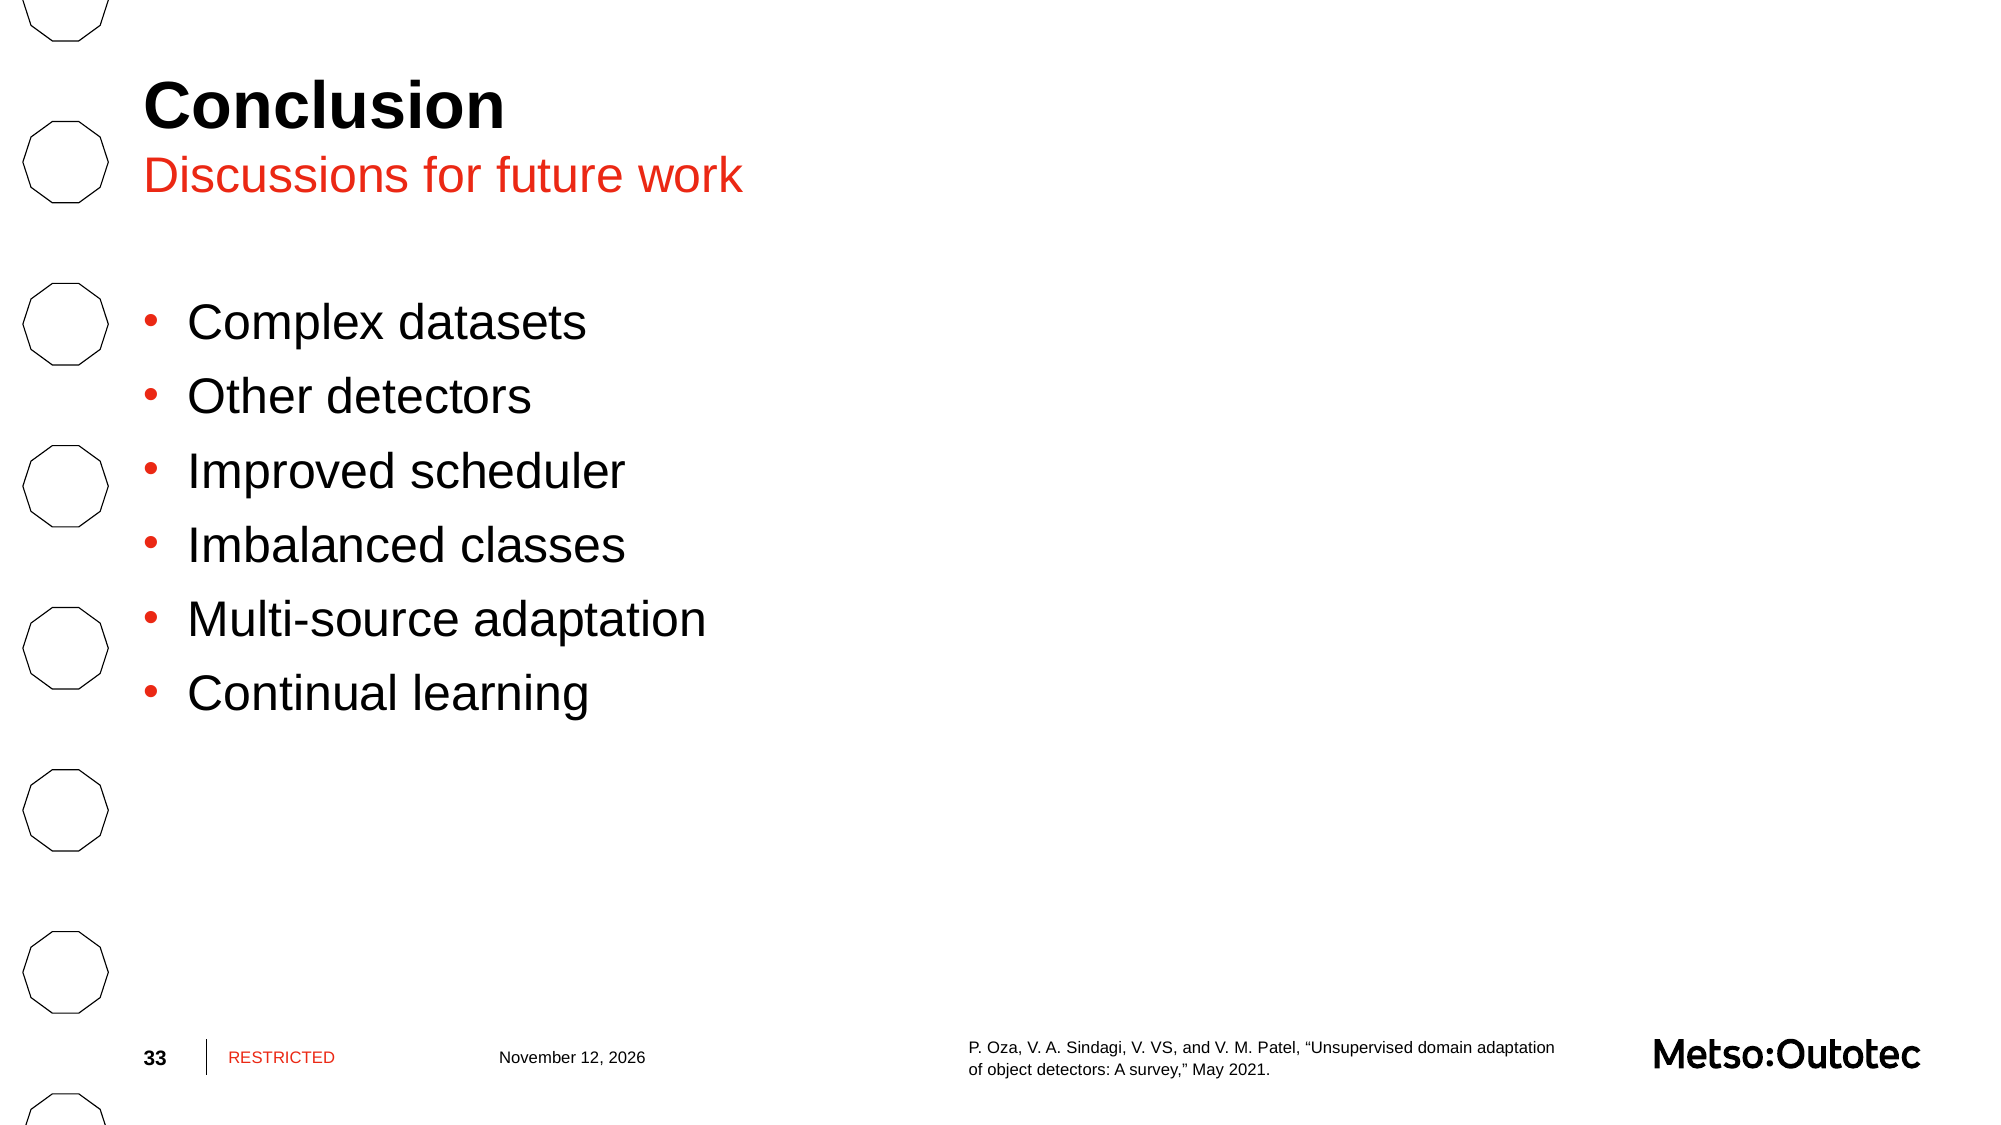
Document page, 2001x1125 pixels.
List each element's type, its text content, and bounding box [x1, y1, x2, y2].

list Complex datasets Other detectors Improved scheduler Imbalanced classes Multi-source adaptation Continual learning [143, 283, 1857, 989]
list P. Oza, V. A. Sindagi, V. VS, and V. M. Patel, “Unsupervised domain adaptation of object detectors: A survey,” May 2021. [968, 1039, 1560, 1075]
subtitle Discussions for future work [143, 136, 1857, 208]
slide_number 33 [143, 1039, 207, 1075]
title Conclusion [143, 70, 1857, 136]
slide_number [499, 1039, 913, 1075]
footer RESTRICTED [228, 1039, 486, 1075]
